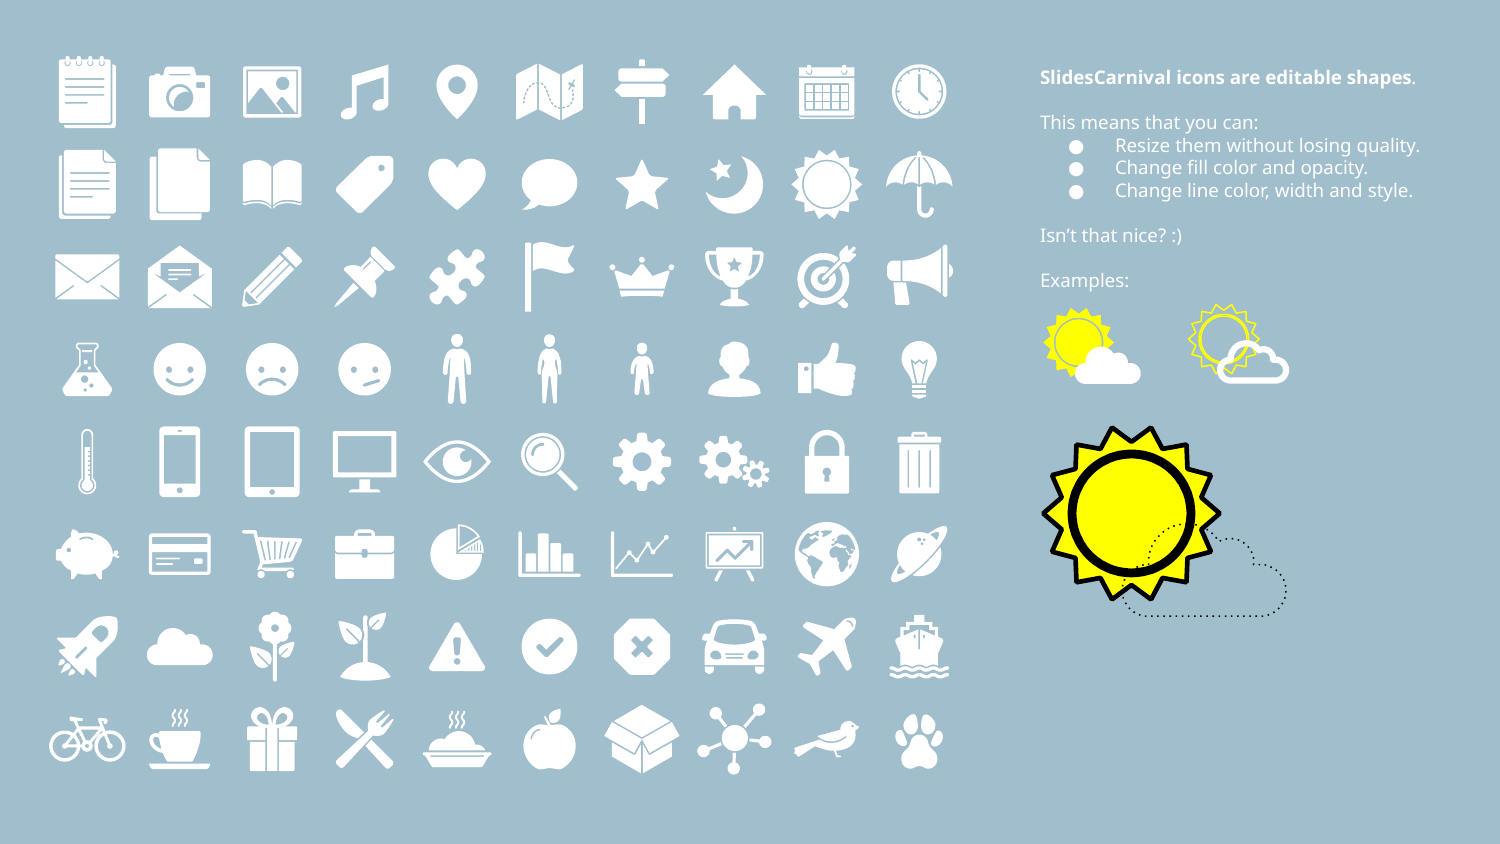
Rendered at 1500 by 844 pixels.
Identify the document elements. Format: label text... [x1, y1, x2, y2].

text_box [56, 615, 118, 678]
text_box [701, 619, 767, 675]
text_box [436, 64, 478, 120]
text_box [55, 254, 120, 300]
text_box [242, 66, 302, 118]
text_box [889, 614, 950, 679]
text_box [791, 149, 863, 220]
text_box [518, 531, 581, 578]
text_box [885, 150, 953, 218]
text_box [699, 435, 770, 488]
text_box [1117, 352, 1141, 384]
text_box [705, 156, 764, 214]
text_box [159, 426, 201, 498]
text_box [797, 245, 857, 309]
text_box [901, 340, 938, 399]
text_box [1188, 304, 1260, 374]
text_box [708, 341, 761, 397]
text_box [148, 708, 211, 770]
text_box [524, 241, 575, 312]
text_box [429, 622, 485, 672]
text_box [49, 716, 126, 762]
text_box [1261, 349, 1286, 381]
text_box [149, 148, 211, 221]
text_box [521, 618, 578, 675]
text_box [609, 256, 675, 297]
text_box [242, 159, 302, 210]
text_box [797, 617, 856, 676]
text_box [241, 246, 303, 308]
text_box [895, 713, 944, 769]
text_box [62, 342, 113, 397]
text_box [246, 706, 298, 772]
text_box [1128, 538, 1286, 617]
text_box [148, 533, 211, 576]
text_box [704, 247, 764, 307]
text_box [521, 159, 578, 210]
text_box SlidesCarnival icons are editable shapes. This means that you can: Resize them without losing quality. Change fill color and opacity. Change line color, width and style. Isn’t that nice? :) Examples: [1024, 51, 1451, 302]
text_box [422, 710, 492, 768]
text_box [335, 155, 394, 213]
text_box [1042, 307, 1115, 378]
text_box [520, 432, 579, 491]
text_box [55, 529, 120, 580]
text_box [338, 612, 391, 681]
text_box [697, 703, 772, 775]
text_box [630, 342, 654, 396]
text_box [332, 430, 397, 493]
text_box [148, 66, 211, 118]
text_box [249, 611, 295, 682]
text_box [603, 704, 680, 774]
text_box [334, 529, 395, 580]
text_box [614, 59, 670, 125]
text_box [338, 343, 391, 396]
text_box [891, 64, 947, 119]
text_box [702, 64, 767, 120]
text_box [515, 63, 584, 121]
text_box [58, 55, 116, 129]
text_box [428, 158, 486, 211]
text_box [335, 709, 394, 769]
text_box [430, 524, 484, 581]
text_box [616, 159, 668, 210]
text_box [340, 64, 389, 120]
text_box [804, 429, 850, 494]
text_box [897, 431, 942, 494]
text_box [241, 529, 303, 579]
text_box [422, 439, 492, 484]
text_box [334, 246, 396, 308]
text_box [429, 249, 485, 305]
text_box [612, 432, 672, 491]
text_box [442, 333, 472, 405]
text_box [58, 149, 116, 220]
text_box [797, 342, 856, 397]
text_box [523, 708, 576, 770]
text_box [886, 244, 954, 306]
text_box [245, 343, 299, 396]
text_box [537, 334, 562, 404]
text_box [78, 428, 97, 495]
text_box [1043, 427, 1220, 600]
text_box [890, 525, 948, 583]
text_box [613, 618, 671, 675]
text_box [147, 245, 212, 309]
text_box [794, 721, 860, 758]
text_box [794, 522, 860, 587]
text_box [610, 531, 674, 578]
text_box [146, 628, 213, 666]
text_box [798, 64, 855, 120]
text_box [244, 426, 300, 498]
text_box [153, 343, 206, 396]
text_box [705, 526, 764, 582]
